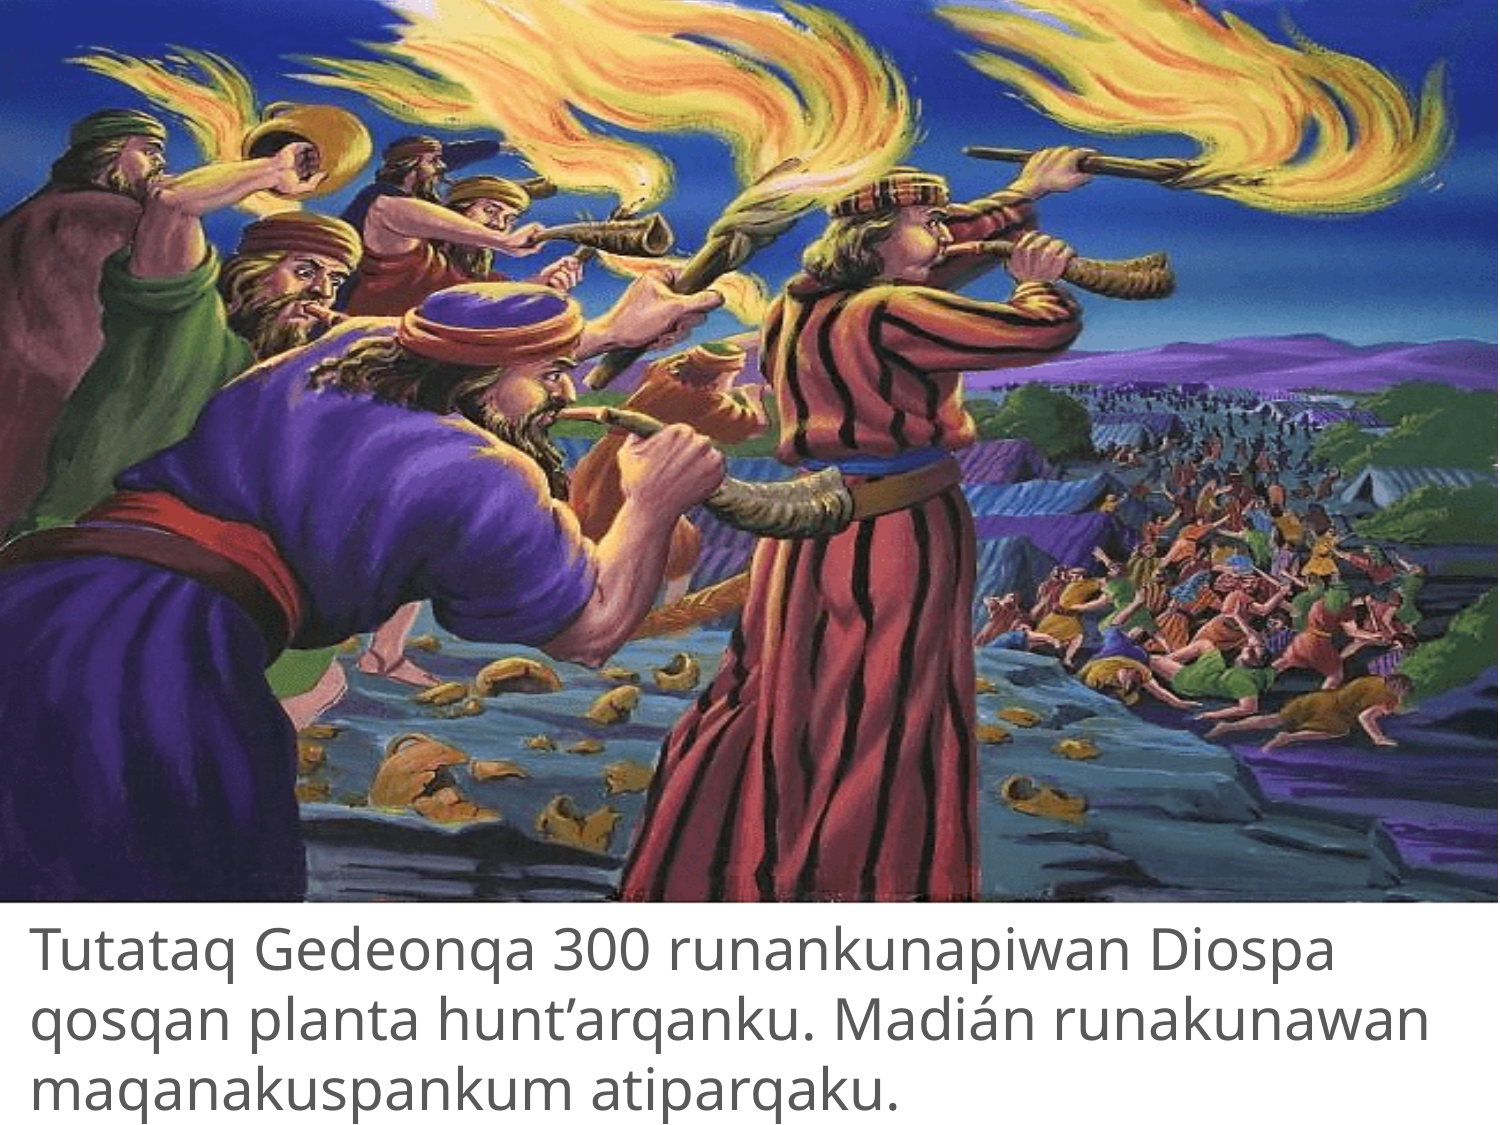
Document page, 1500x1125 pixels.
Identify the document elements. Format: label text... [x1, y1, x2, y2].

picture [0, 0, 1498, 906]
text_box Tutataq Gedeonqa 300 runankunapiwan Diospa qosqan planta hunt’arqanku. Madián runakunawan maqanakuspankum atiparqaku. [14, 911, 1500, 1125]
